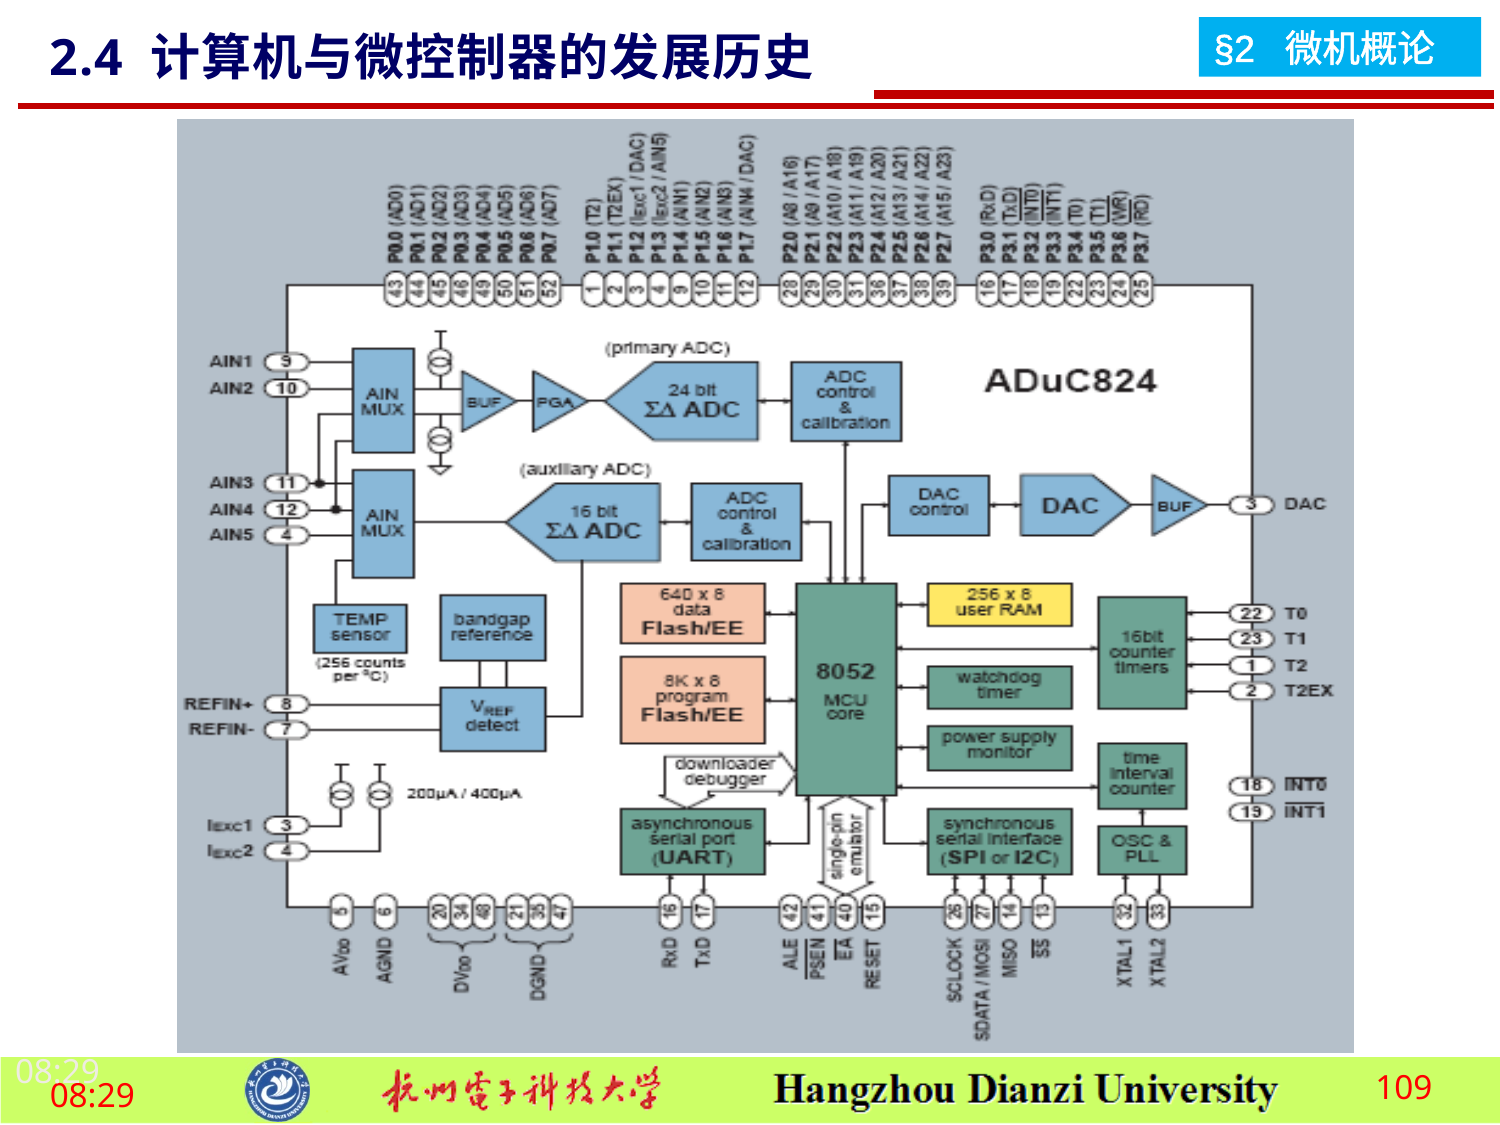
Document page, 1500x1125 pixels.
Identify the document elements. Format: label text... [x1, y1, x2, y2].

picture [0, 1057, 1500, 1125]
picture [176, 119, 1355, 1053]
text_box 2.4 计算机与微控制器的发展历史 [35, 17, 996, 93]
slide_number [0, 1042, 350, 1103]
